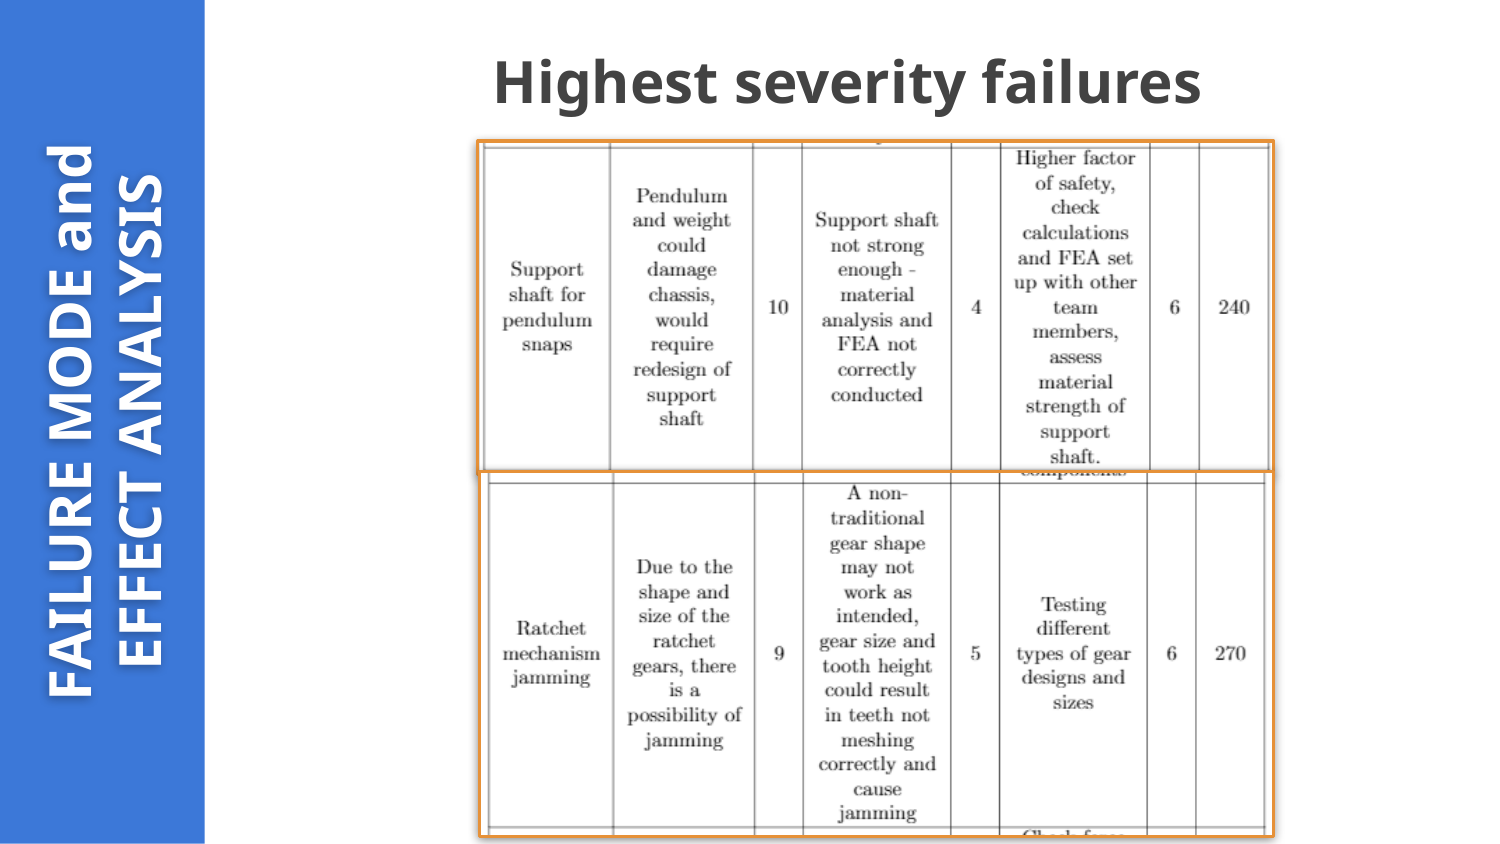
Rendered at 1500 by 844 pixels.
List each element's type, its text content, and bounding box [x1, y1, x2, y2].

picture [479, 142, 1273, 836]
text_box [0, 0, 205, 844]
title FAILURE MODE and EFFECT ANALYSIS [17, 75, 187, 768]
subtitle [241, 117, 600, 223]
title Highest severity failures [241, 30, 1470, 94]
